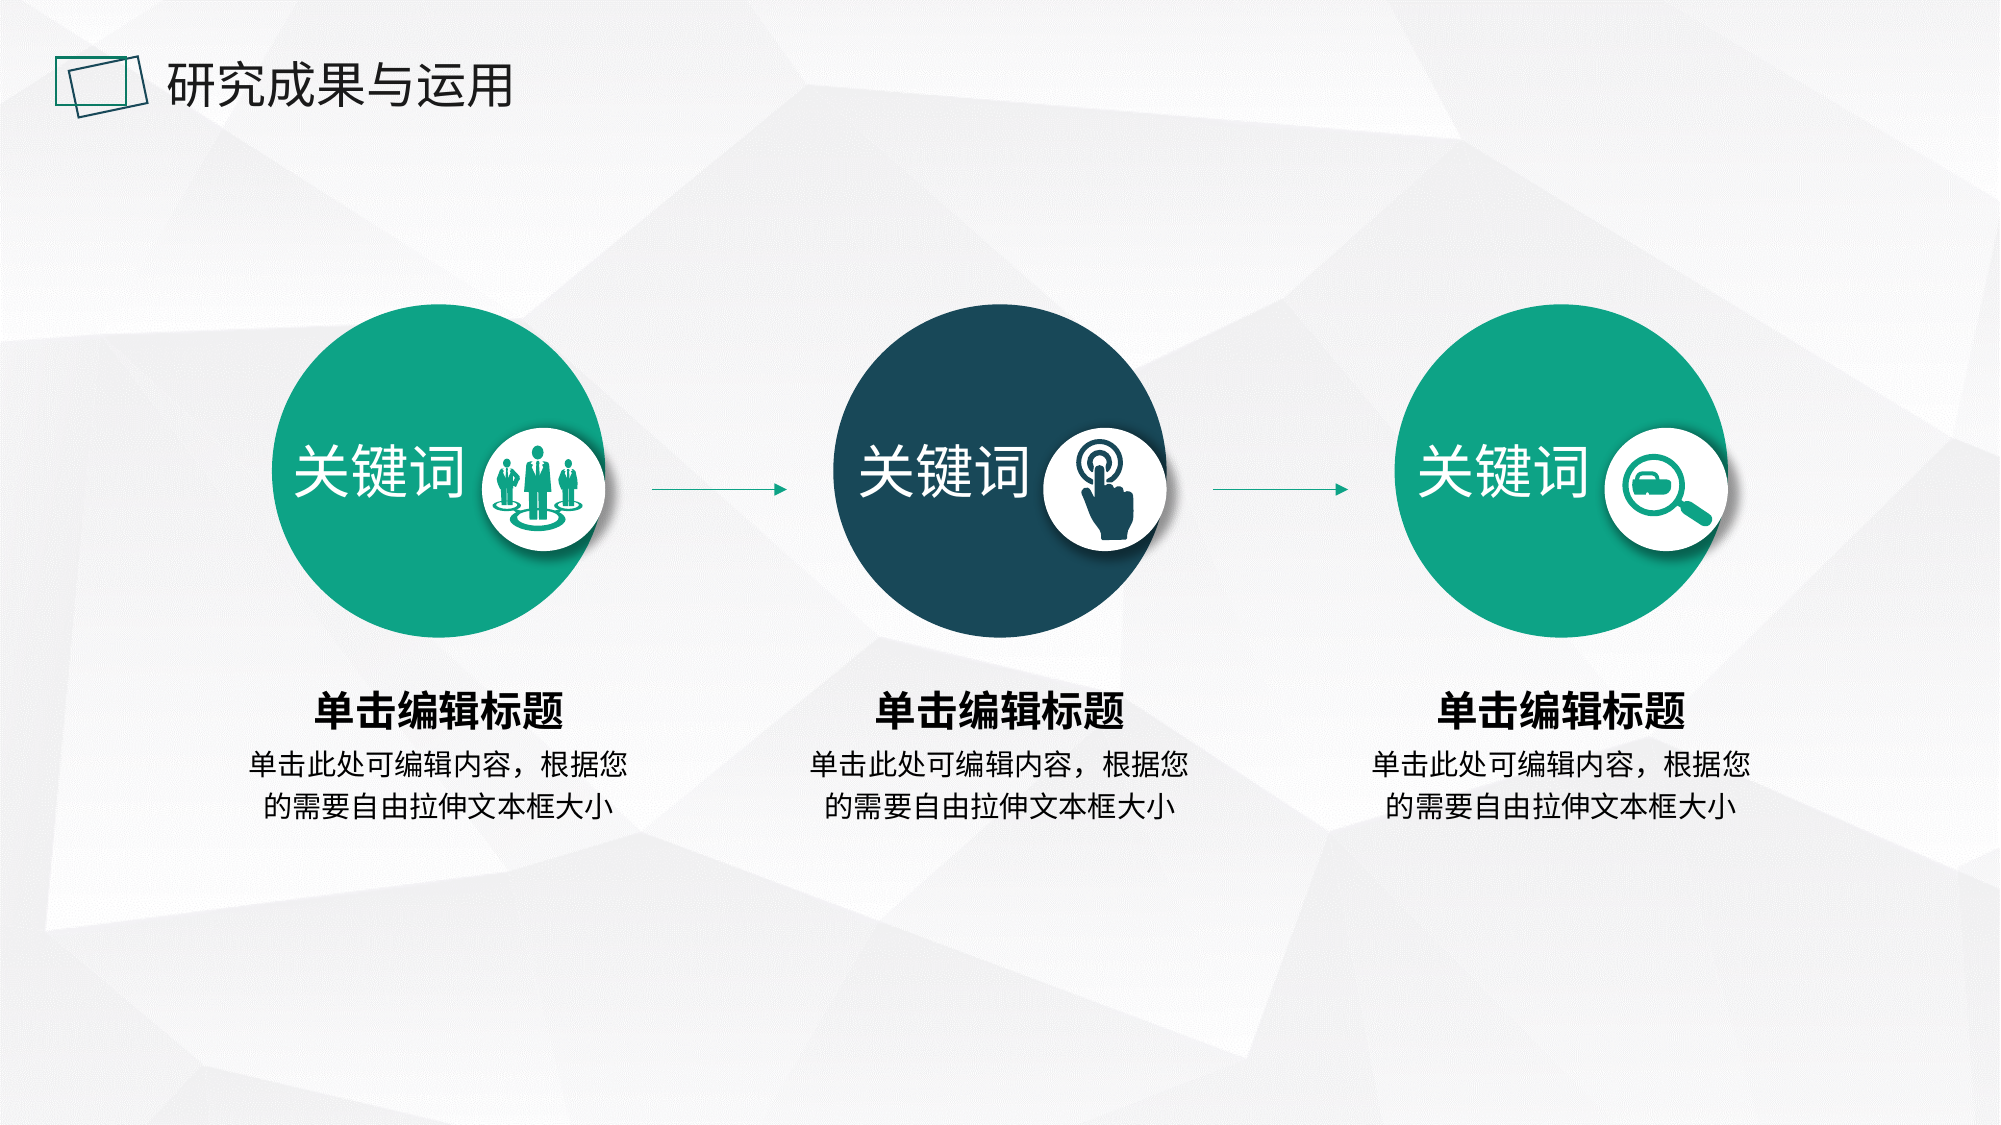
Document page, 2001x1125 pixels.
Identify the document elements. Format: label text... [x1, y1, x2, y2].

text_box [485, 455, 491, 524]
text_box [75, 55, 148, 119]
text_box [276, 513, 577, 639]
text_box [1398, 513, 1701, 639]
text_box 关键词 [836, 428, 1053, 513]
text_box 关键词 [1395, 428, 1612, 513]
text_box 单击编辑标题 [1369, 674, 1754, 735]
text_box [491, 445, 585, 532]
text_box [497, 426, 607, 553]
text_box 单击此处可编辑内容，根据您的需要自由拉伸文本框大小 [808, 739, 1192, 824]
text_box 单击编辑标题 [246, 674, 631, 735]
text_box [1076, 439, 1134, 541]
text_box [55, 56, 127, 106]
text_box [837, 303, 1166, 446]
text_box [1046, 426, 1168, 553]
text_box 单击此处可编辑内容，根据您的需要自由拉伸文本框大小 [1369, 739, 1753, 824]
text_box [1399, 303, 1727, 450]
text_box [1619, 450, 1714, 527]
text_box 研究成果与运用 [148, 46, 535, 121]
text_box [276, 303, 605, 451]
text_box 单击编辑标题 [808, 674, 1192, 735]
text_box 关键词 [271, 428, 488, 513]
text_box [832, 435, 836, 507]
text_box [837, 513, 1139, 639]
text_box 单击此处可编辑内容，根据您的需要自由拉伸文本框大小 [247, 739, 631, 824]
text_box [1608, 426, 1729, 553]
picture [0, 0, 2000, 1125]
